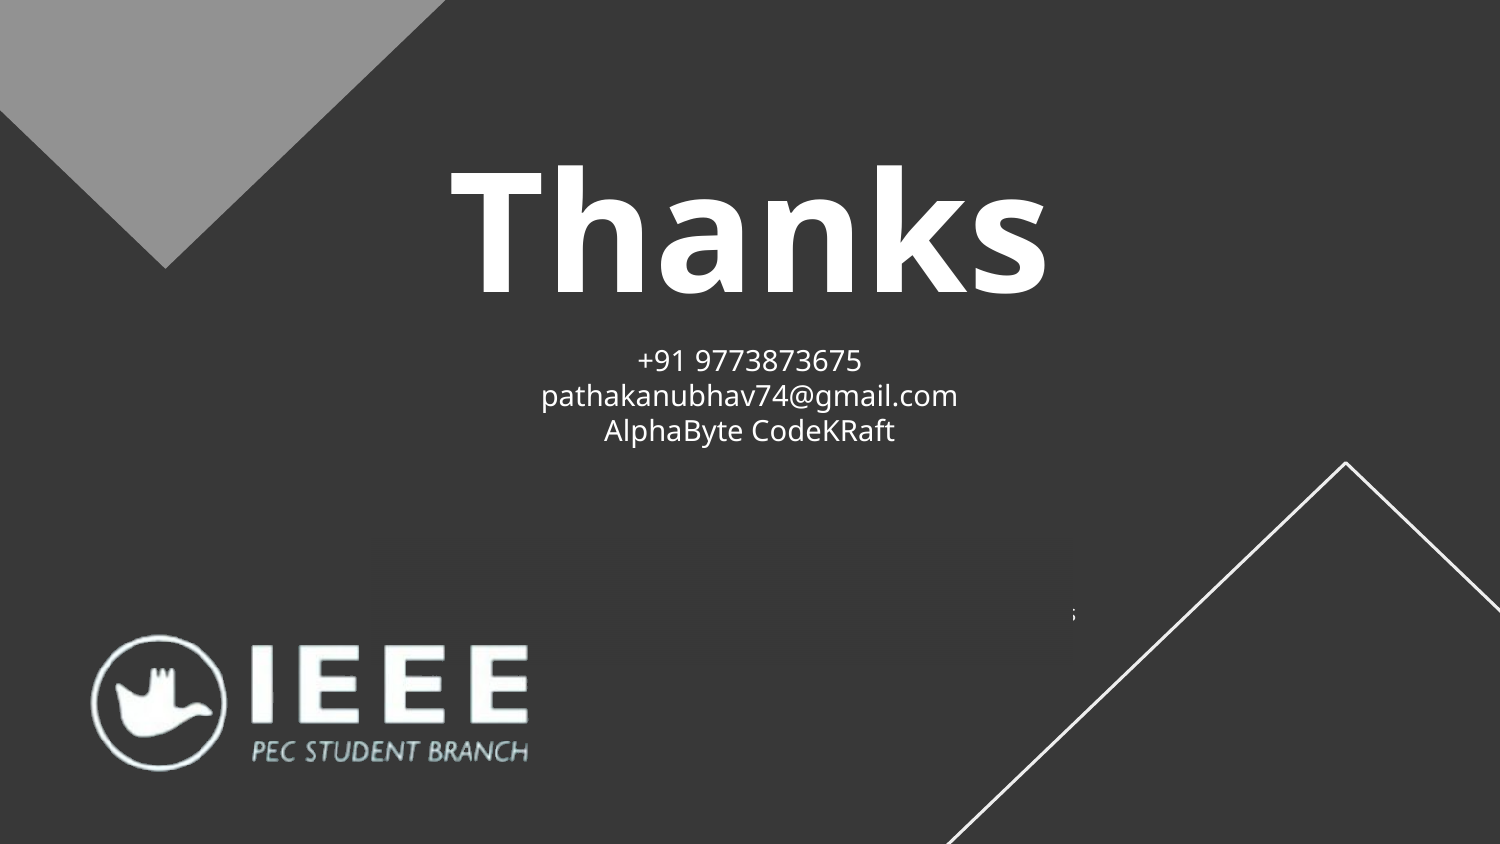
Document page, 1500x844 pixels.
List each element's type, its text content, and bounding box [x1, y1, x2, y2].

title Thanks [116, 110, 1383, 324]
list +91 9773873675 pathakanubhav74@gmail.com AlphaByte CodeKRaft [503, 326, 997, 441]
picture [65, 537, 1073, 791]
